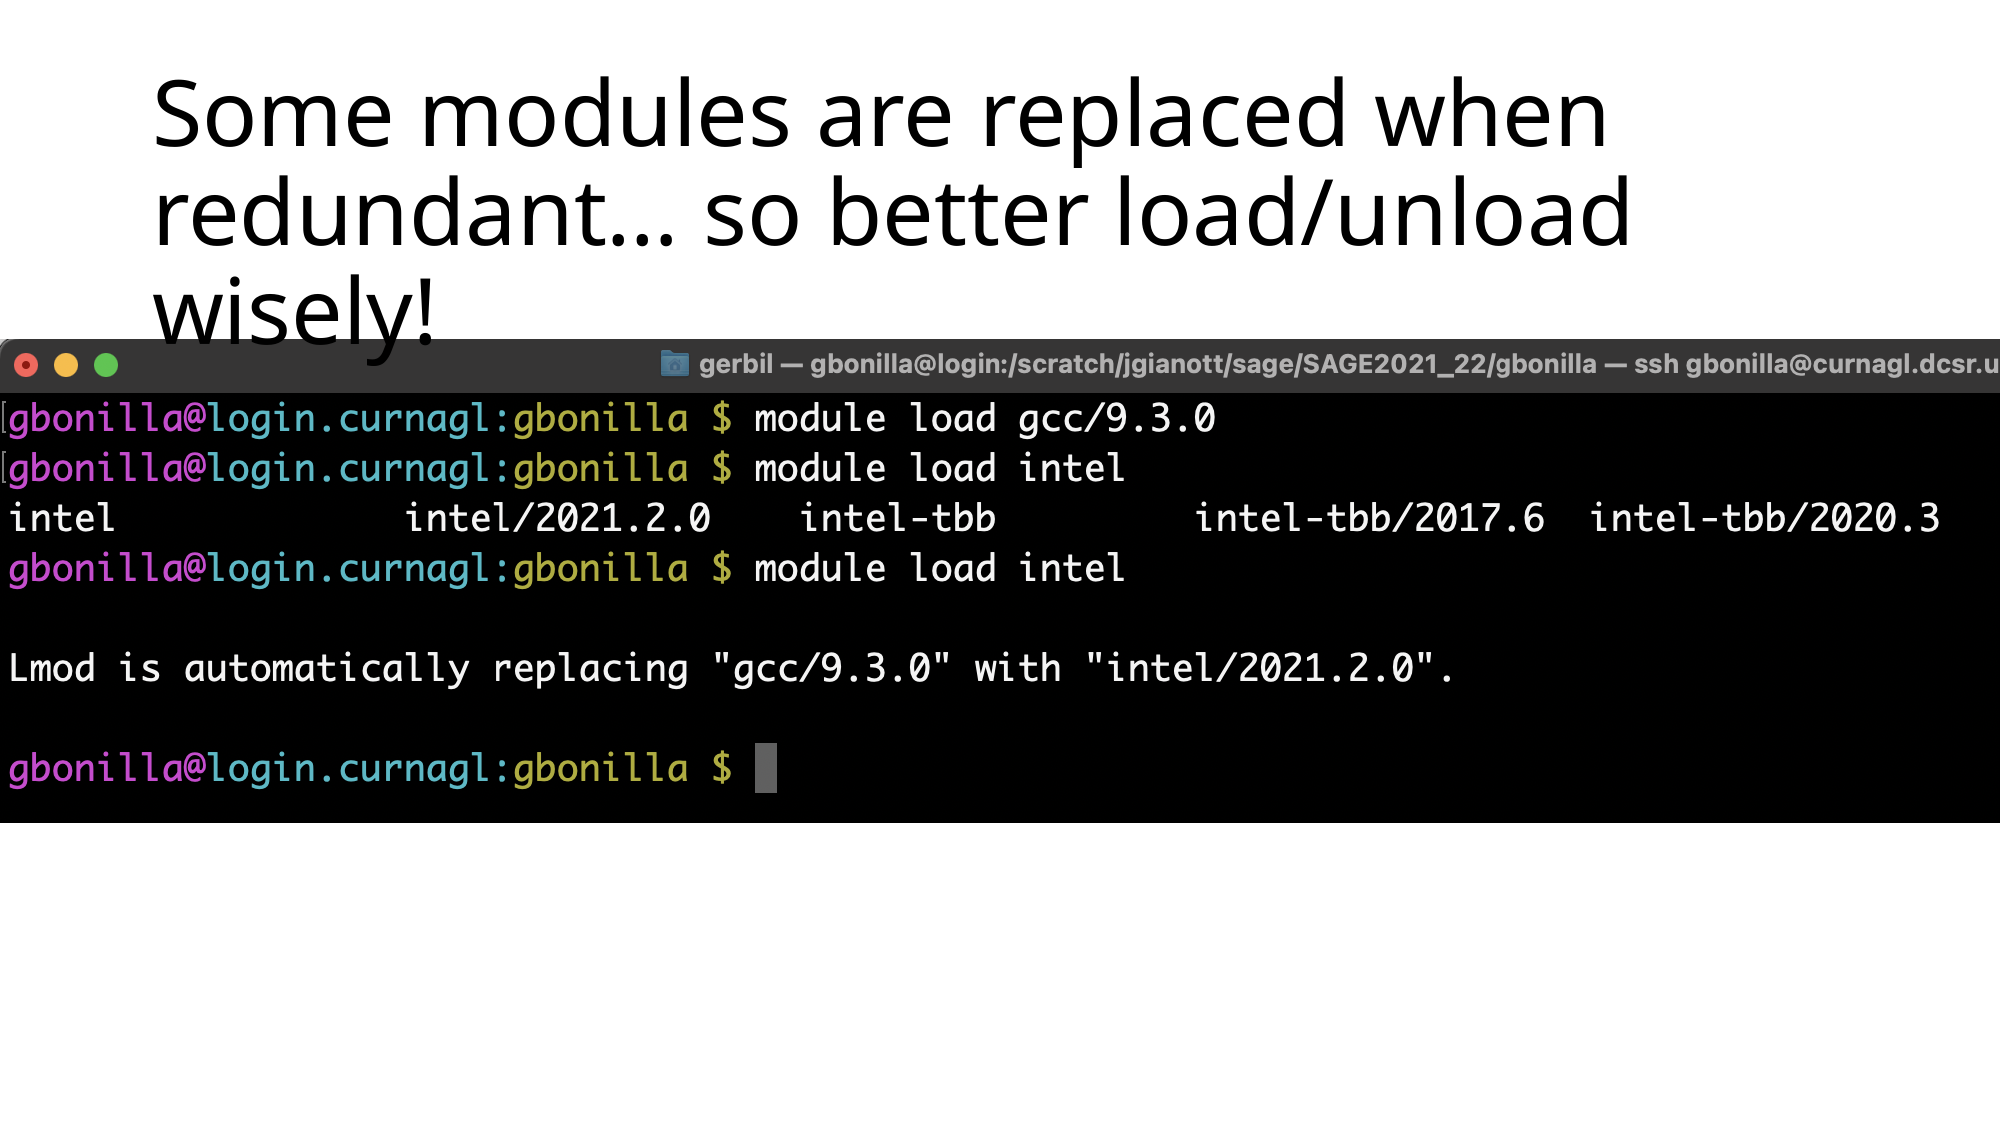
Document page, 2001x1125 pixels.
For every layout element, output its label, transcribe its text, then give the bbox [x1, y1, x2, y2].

picture [0, 339, 2000, 823]
text_box Some modules are replaced when redundant… so better load/unload wisely! [137, 59, 1902, 278]
